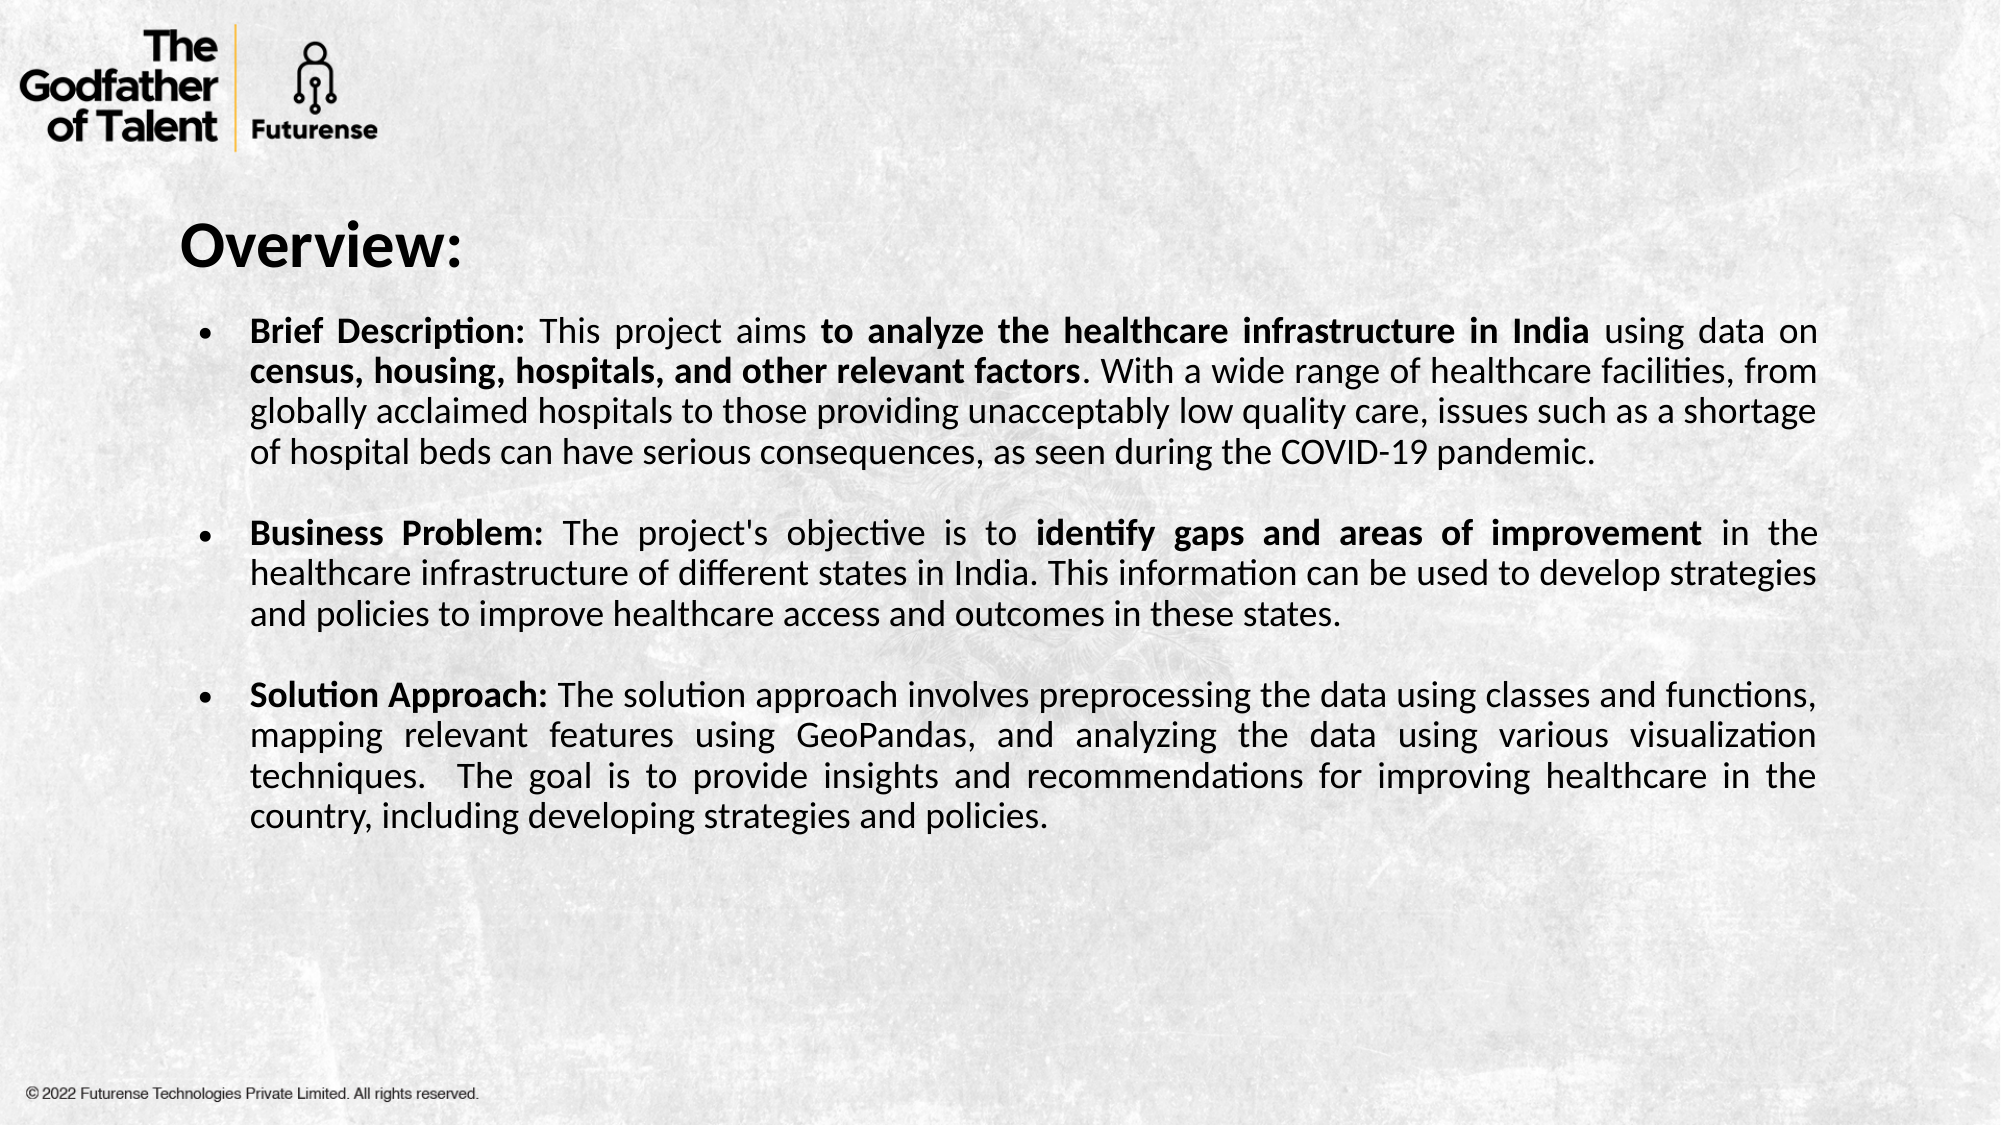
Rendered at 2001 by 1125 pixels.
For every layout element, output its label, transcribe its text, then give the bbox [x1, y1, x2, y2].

text_box Overview: [165, 187, 746, 289]
text_box Brief Description: This project aims to analyze the healthcare infrastructure in India using data on census, housing, hospitals, and other relevant factors. With a wide range of healthcare facilities, from globally acclaimed hospitals to those providing unacceptably low quality care, issues such as a shortage of hospital beds can have serious consequences, as seen during the COVID-19 pandemic. Business Problem: The project's objective is to identify gaps and areas of improvement in the healthcare infrastructure of different states in India. This information can be used to develop strategies and policies to improve healthcare access and outcomes in these states. Solution Approach: The solution approach involves preprocessing the data using classes and functions, mapping relevant features using GeoPandas, and analyzing the data using various visualization techniques. The goal is to provide insights and recommendations for improving healthcare in the country, including developing strategies and policies. [178, 303, 1834, 845]
picture [0, 0, 2001, 1125]
